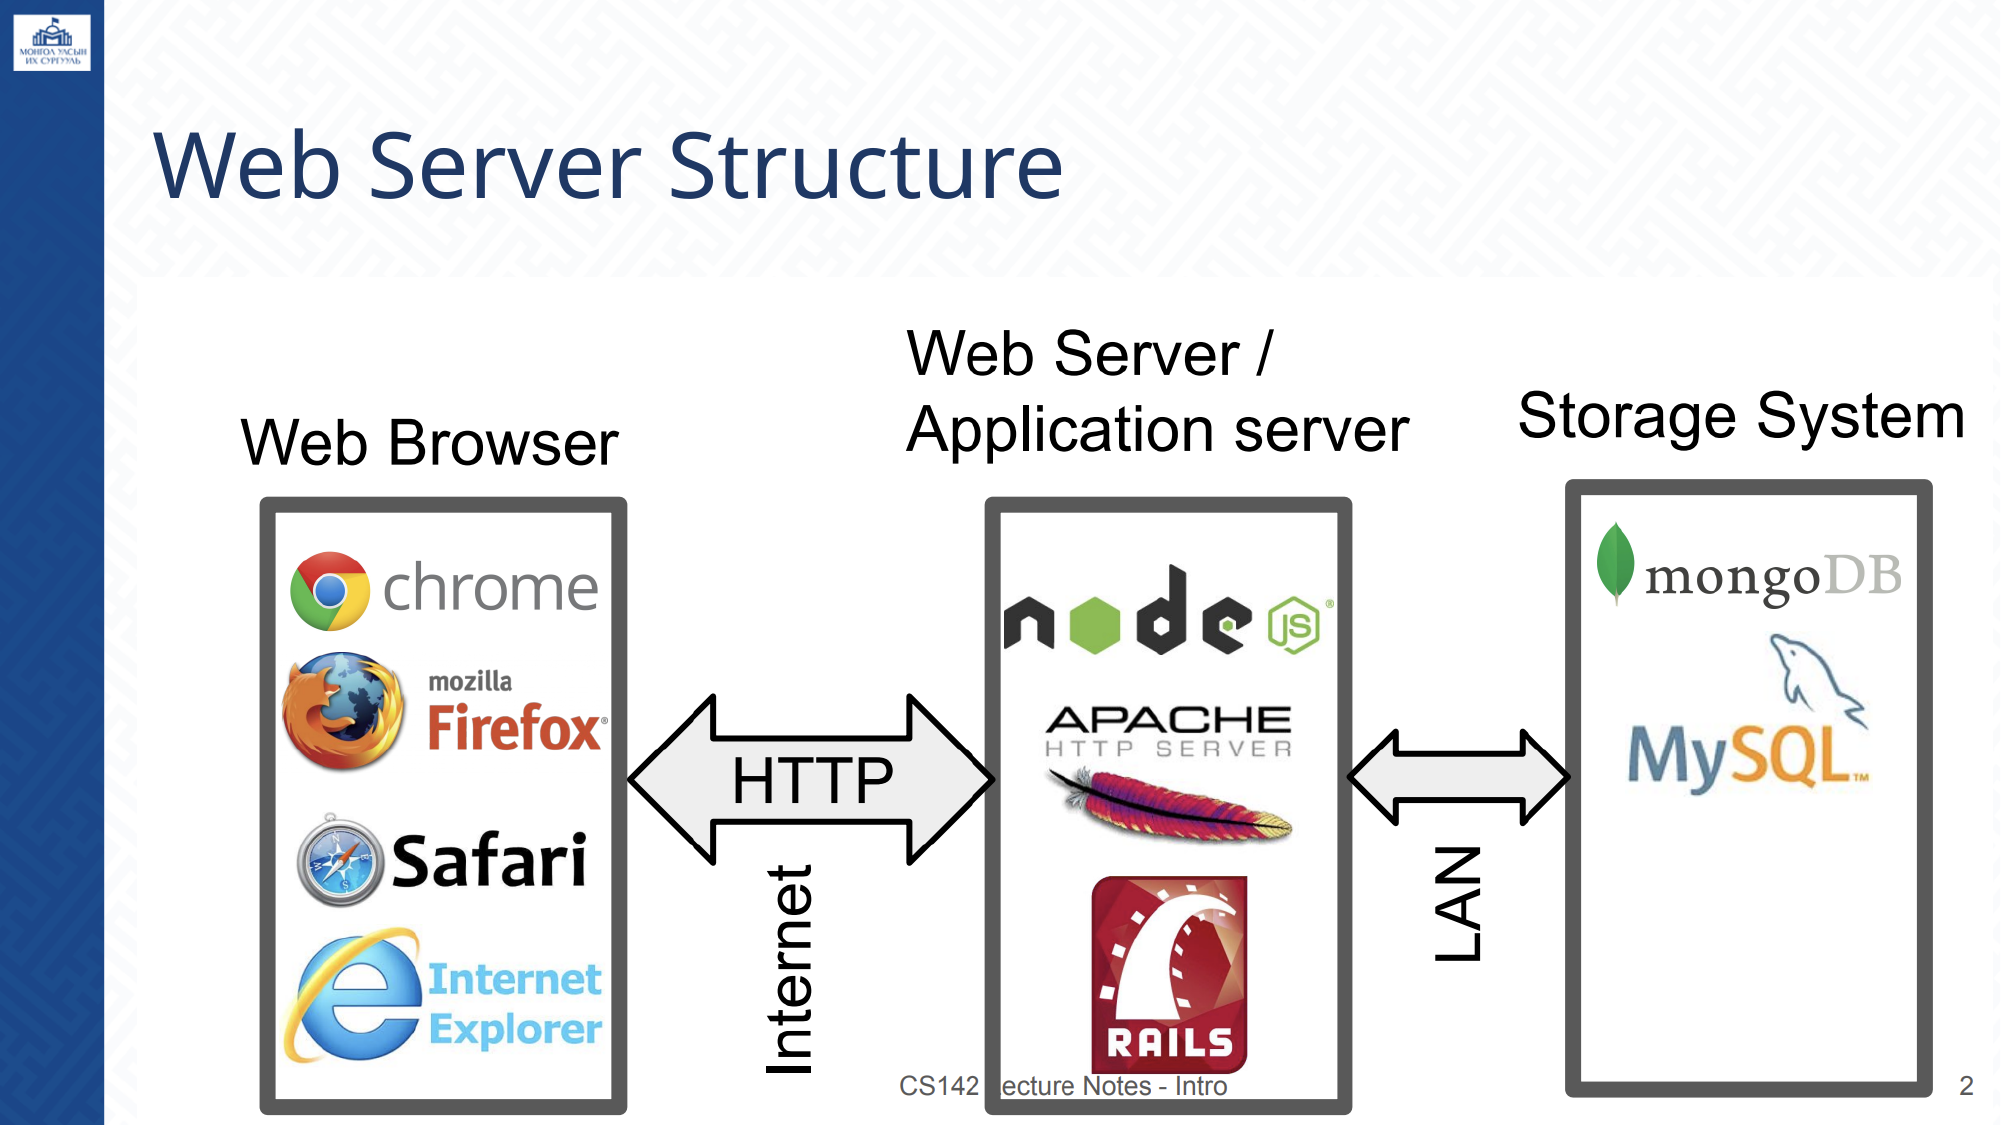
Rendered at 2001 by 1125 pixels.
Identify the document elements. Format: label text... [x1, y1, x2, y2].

picture [0, 0, 2001, 1125]
title Web Server Structure [137, 59, 1863, 276]
